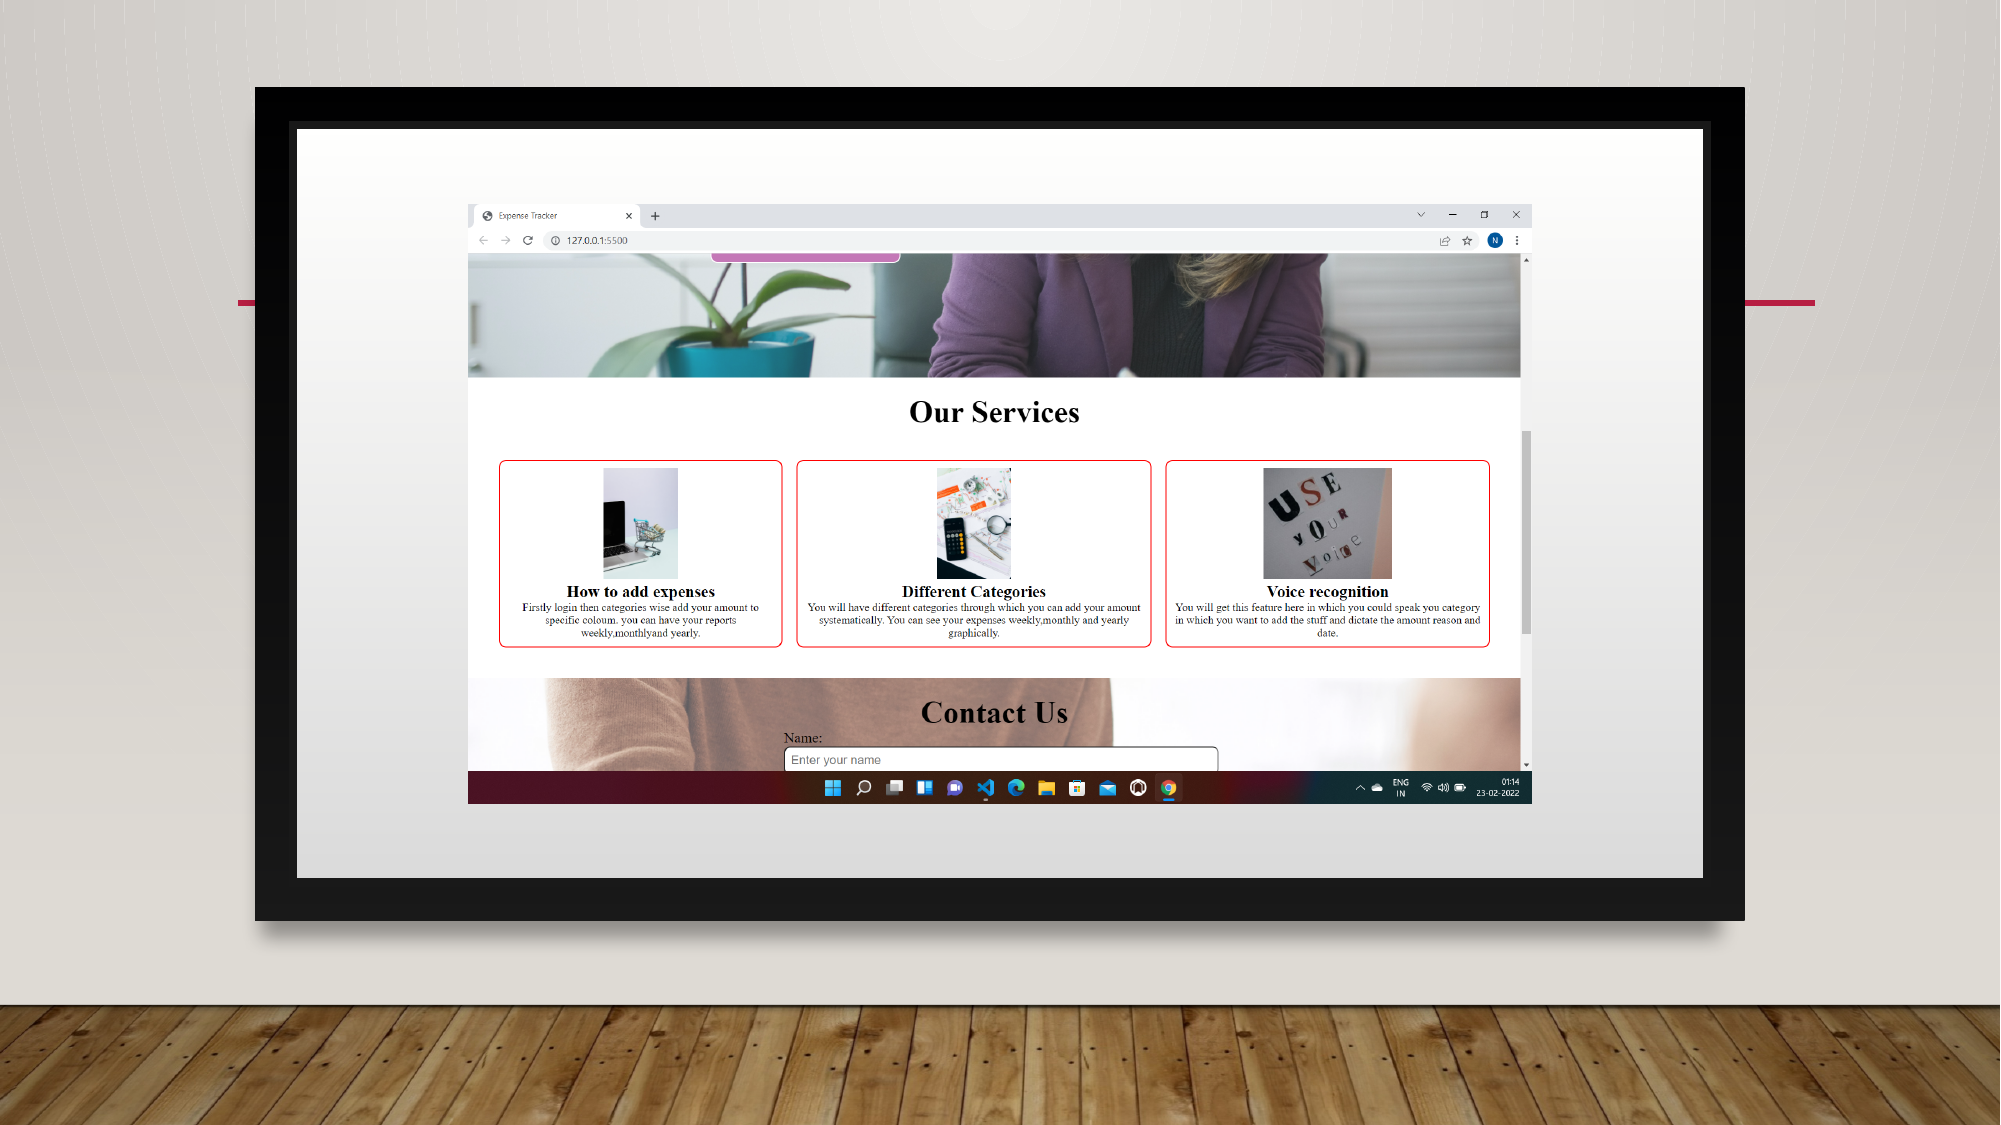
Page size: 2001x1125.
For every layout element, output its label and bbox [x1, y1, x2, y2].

text_box [292, 124, 1708, 883]
text_box [0, 330, 2000, 1004]
picture [0, 1006, 2000, 1125]
text_box [254, 87, 1745, 921]
list [467, 204, 1533, 804]
